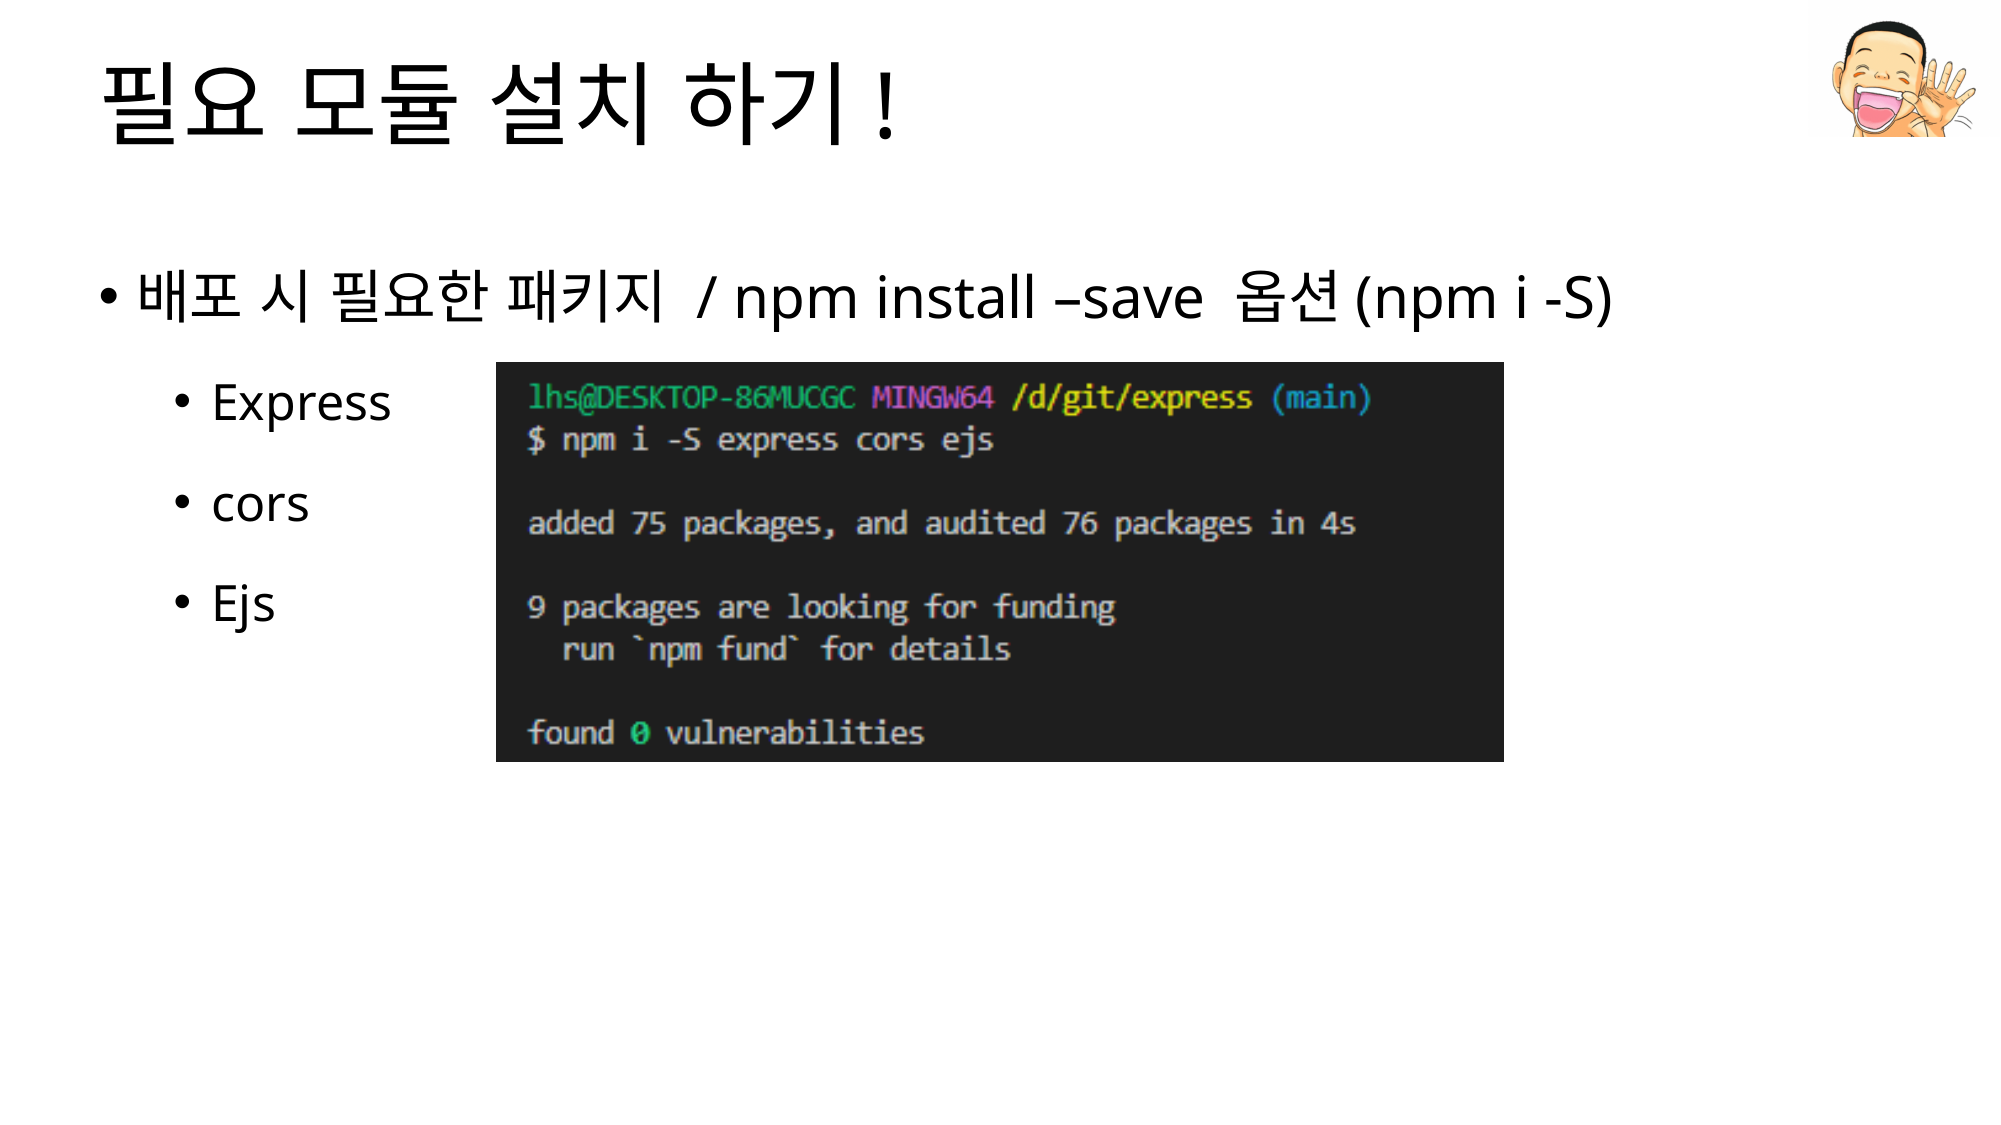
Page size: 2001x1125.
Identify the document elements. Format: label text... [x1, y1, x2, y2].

picture [496, 362, 1504, 762]
list 배포 시 필요한 패키지 / npm install –save 옵션(npm i -S) Express cors Ejs [83, 217, 1931, 1125]
title 필요 모듈 설치 하기! [83, 0, 1931, 217]
picture [1931, 0, 2000, 137]
